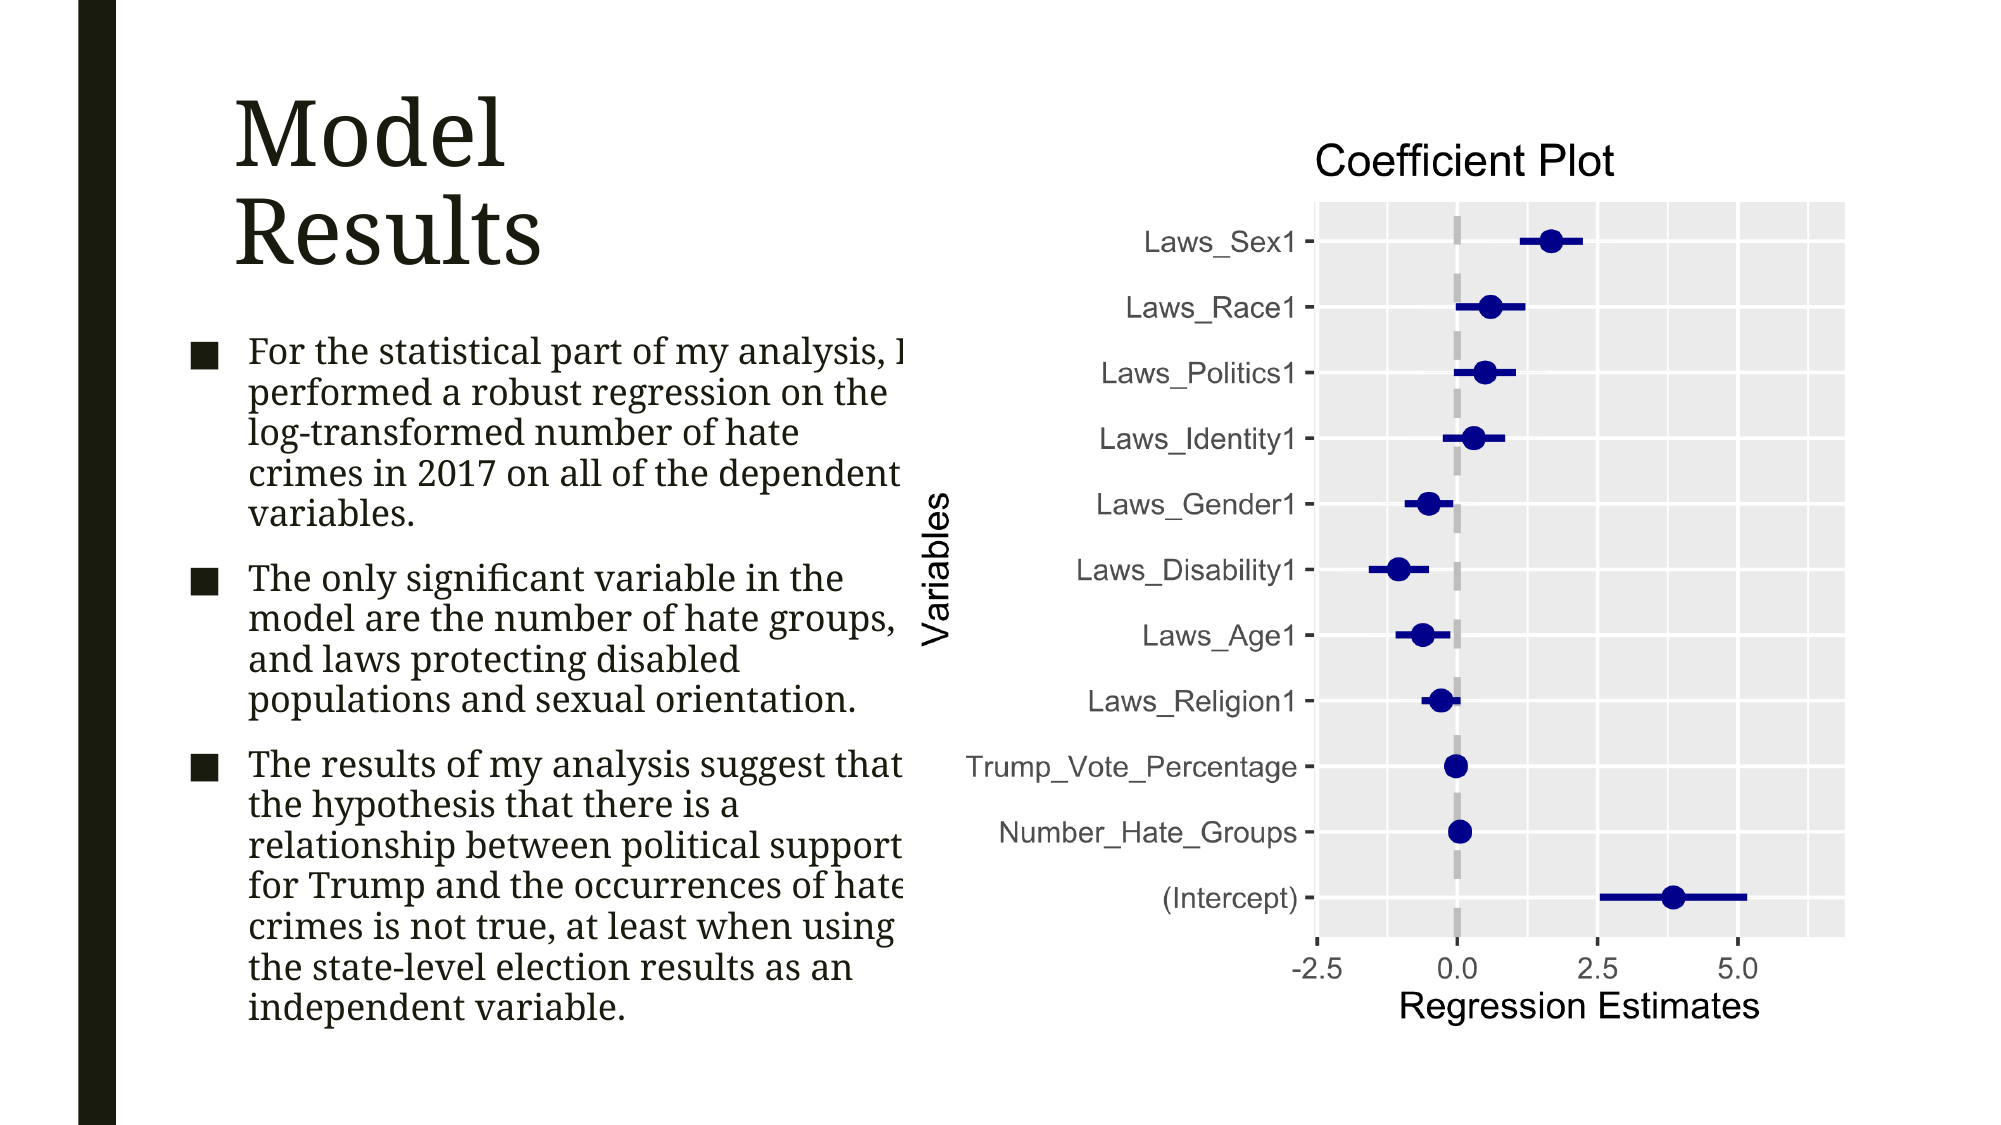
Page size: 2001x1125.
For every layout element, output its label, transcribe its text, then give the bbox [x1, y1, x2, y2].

title Model Results [218, 81, 757, 324]
list For the statistical part of my analysis, I performed a robust regression on the log-transformed number of hate crimes in 2017 on all of the dependent variables. The only significant variable in the model are the number of hate groups, and laws protecting disabled populations and sexual orientation. The results of my analysis suggest that the hypothesis that there is a relationship between political support for Trump and the occurrences of hate crimes is not true, at least when using the state-level election results as an independent variable. [172, 324, 903, 1044]
picture [903, 125, 1863, 1044]
